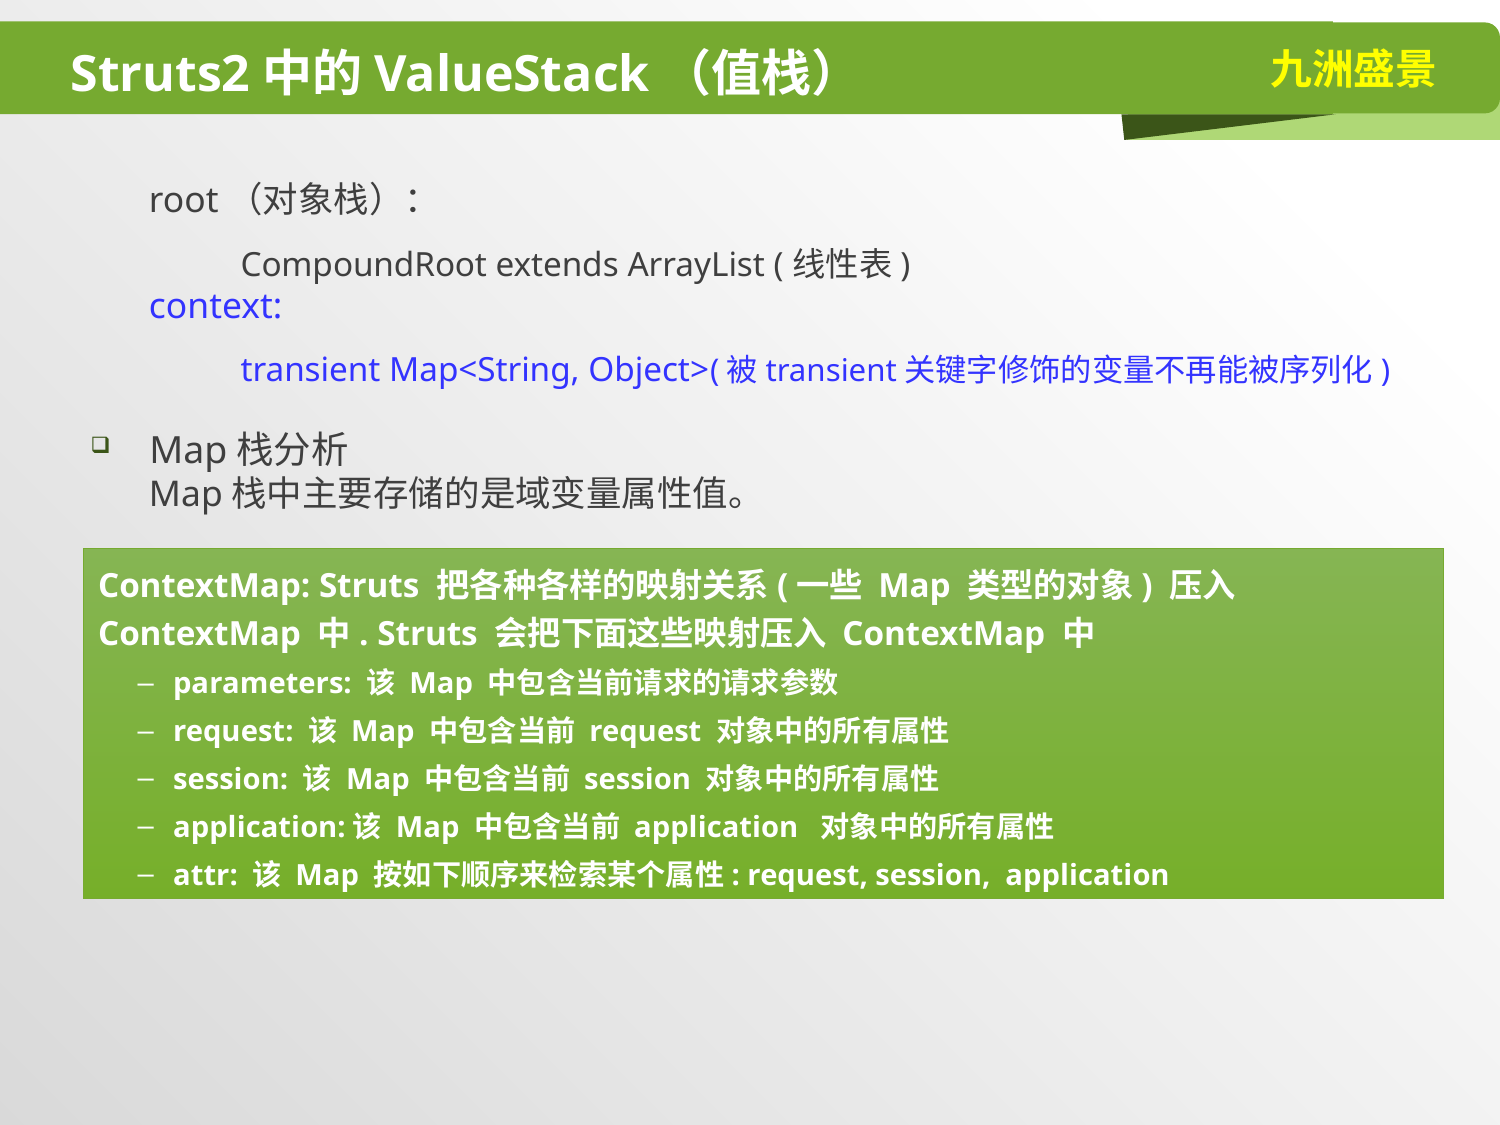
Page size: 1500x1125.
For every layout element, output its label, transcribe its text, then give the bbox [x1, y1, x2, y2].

title Struts2中的ValueStack（值栈） [55, 25, 1318, 110]
text_box ContextMap: Struts 把各种各样的映射关系(一些 Map 类型的对象) 压入ContextMap 中. Struts 会把下面这些映射压入 ContextMap 中 parameters: 该 Map 中包含当前请求的请求参数 request: 该 Map 中包含当前 request 对象中的所有属性 session: 该 Map 中包含当前 session 对象中的所有属性 application:该 Map 中包含当前 application 对象中的所有属性 attr: 该 Map 按如下顺序来检索某个属性: request, session, application [83, 548, 1444, 899]
list root（对象栈）： CompoundRoot extends ArrayList (线性表) context: transient Map<String, Object>(被transient关键字修饰的变量不再能被序列化) Map栈分析 Map栈中主要存储的是域变量属性值。 [75, 157, 1418, 1052]
